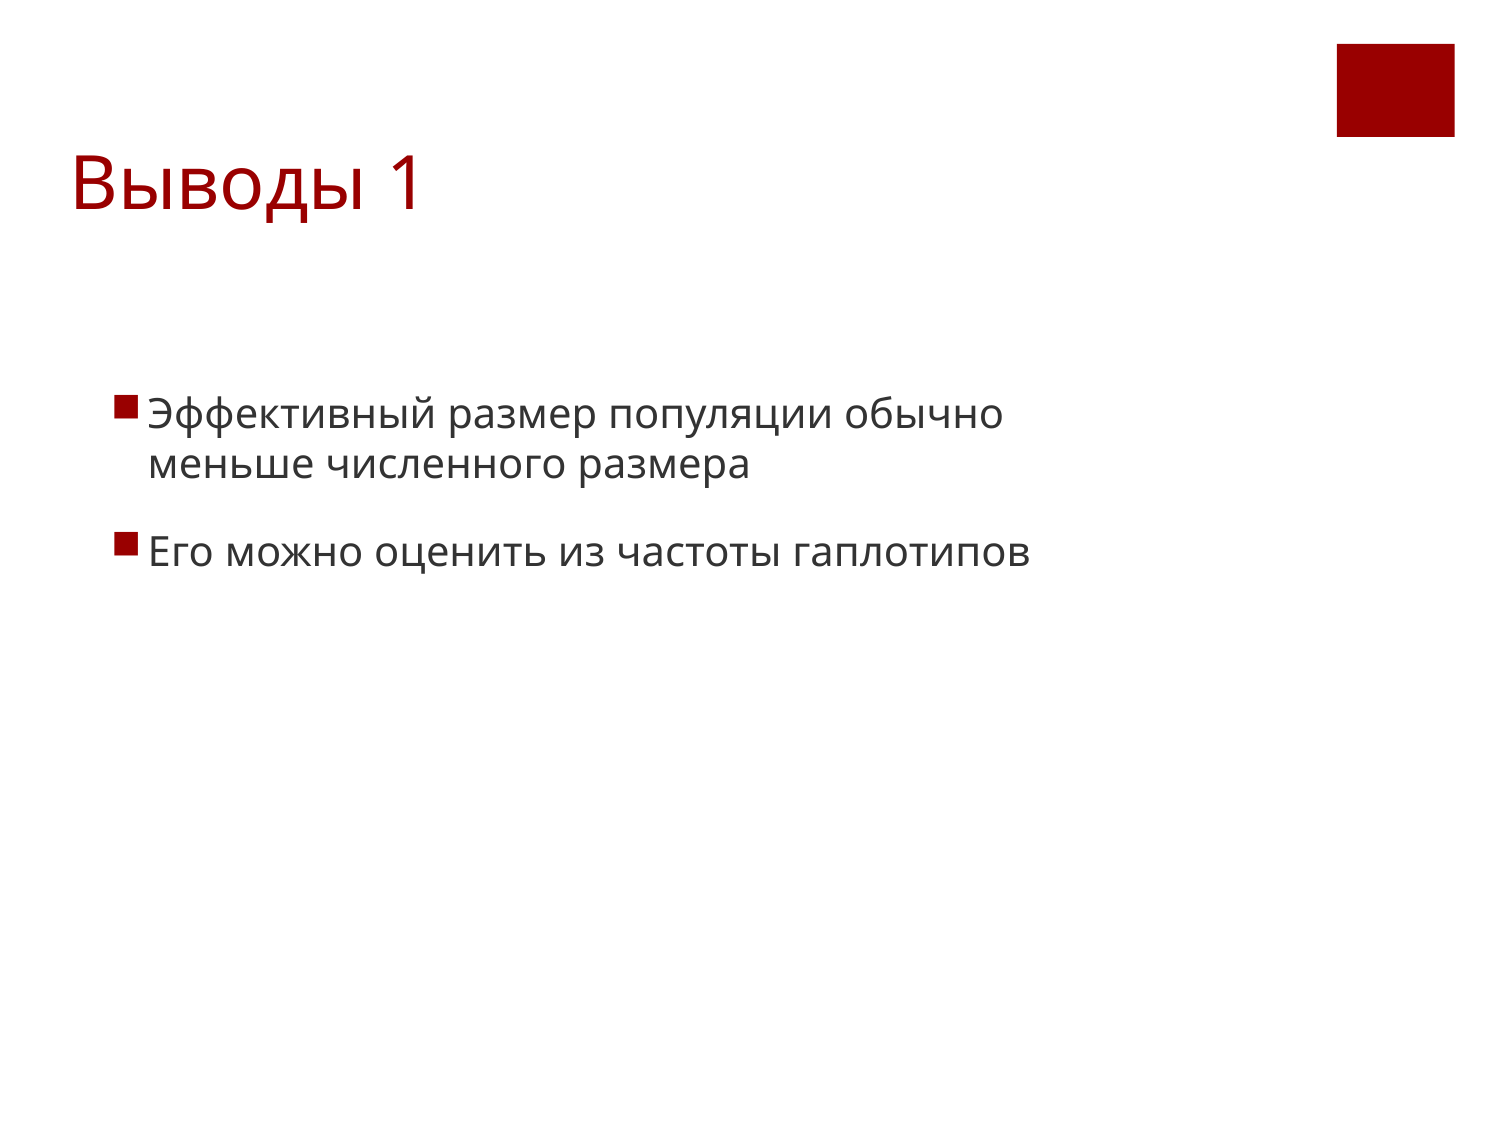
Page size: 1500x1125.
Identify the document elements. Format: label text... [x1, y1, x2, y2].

title Выводы 1 [54, 44, 1123, 233]
list Эффективный размер популяции обычно меньше численного размера Его можно оценить из частоты гаплотипов [95, 379, 1163, 1022]
